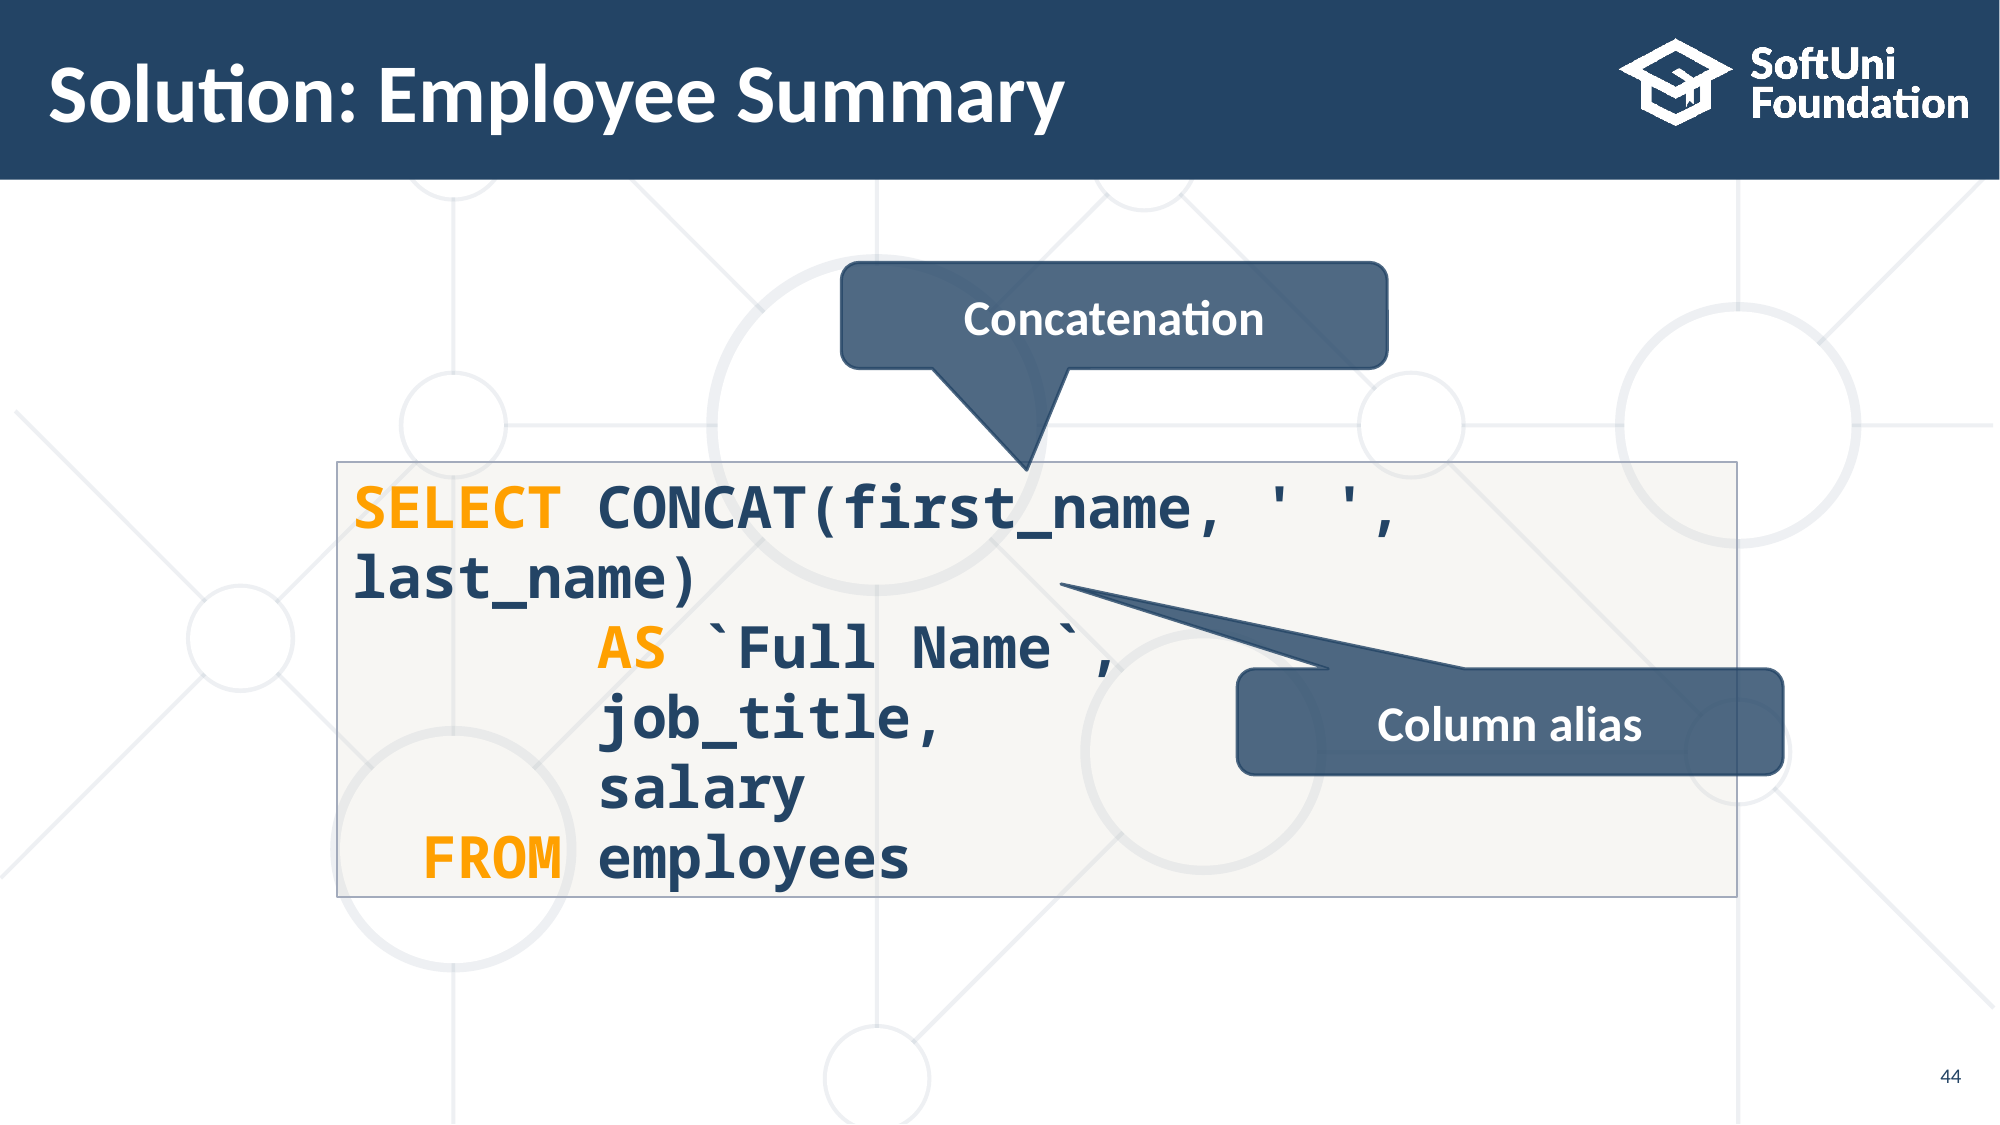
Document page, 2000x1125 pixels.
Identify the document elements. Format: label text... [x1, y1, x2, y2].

picture [1618, 38, 1968, 126]
text_box Concatenation [839, 260, 1390, 473]
slide_number 44 [1896, 1049, 1968, 1101]
text_box Column alias [1058, 581, 1786, 778]
title Solution: Employee Summary [31, 16, 1591, 162]
text_box SELECT CONCAT(first_name, ' ', last_name) AS `Full Name`, job_title, salary FROM employees [337, 462, 1738, 898]
